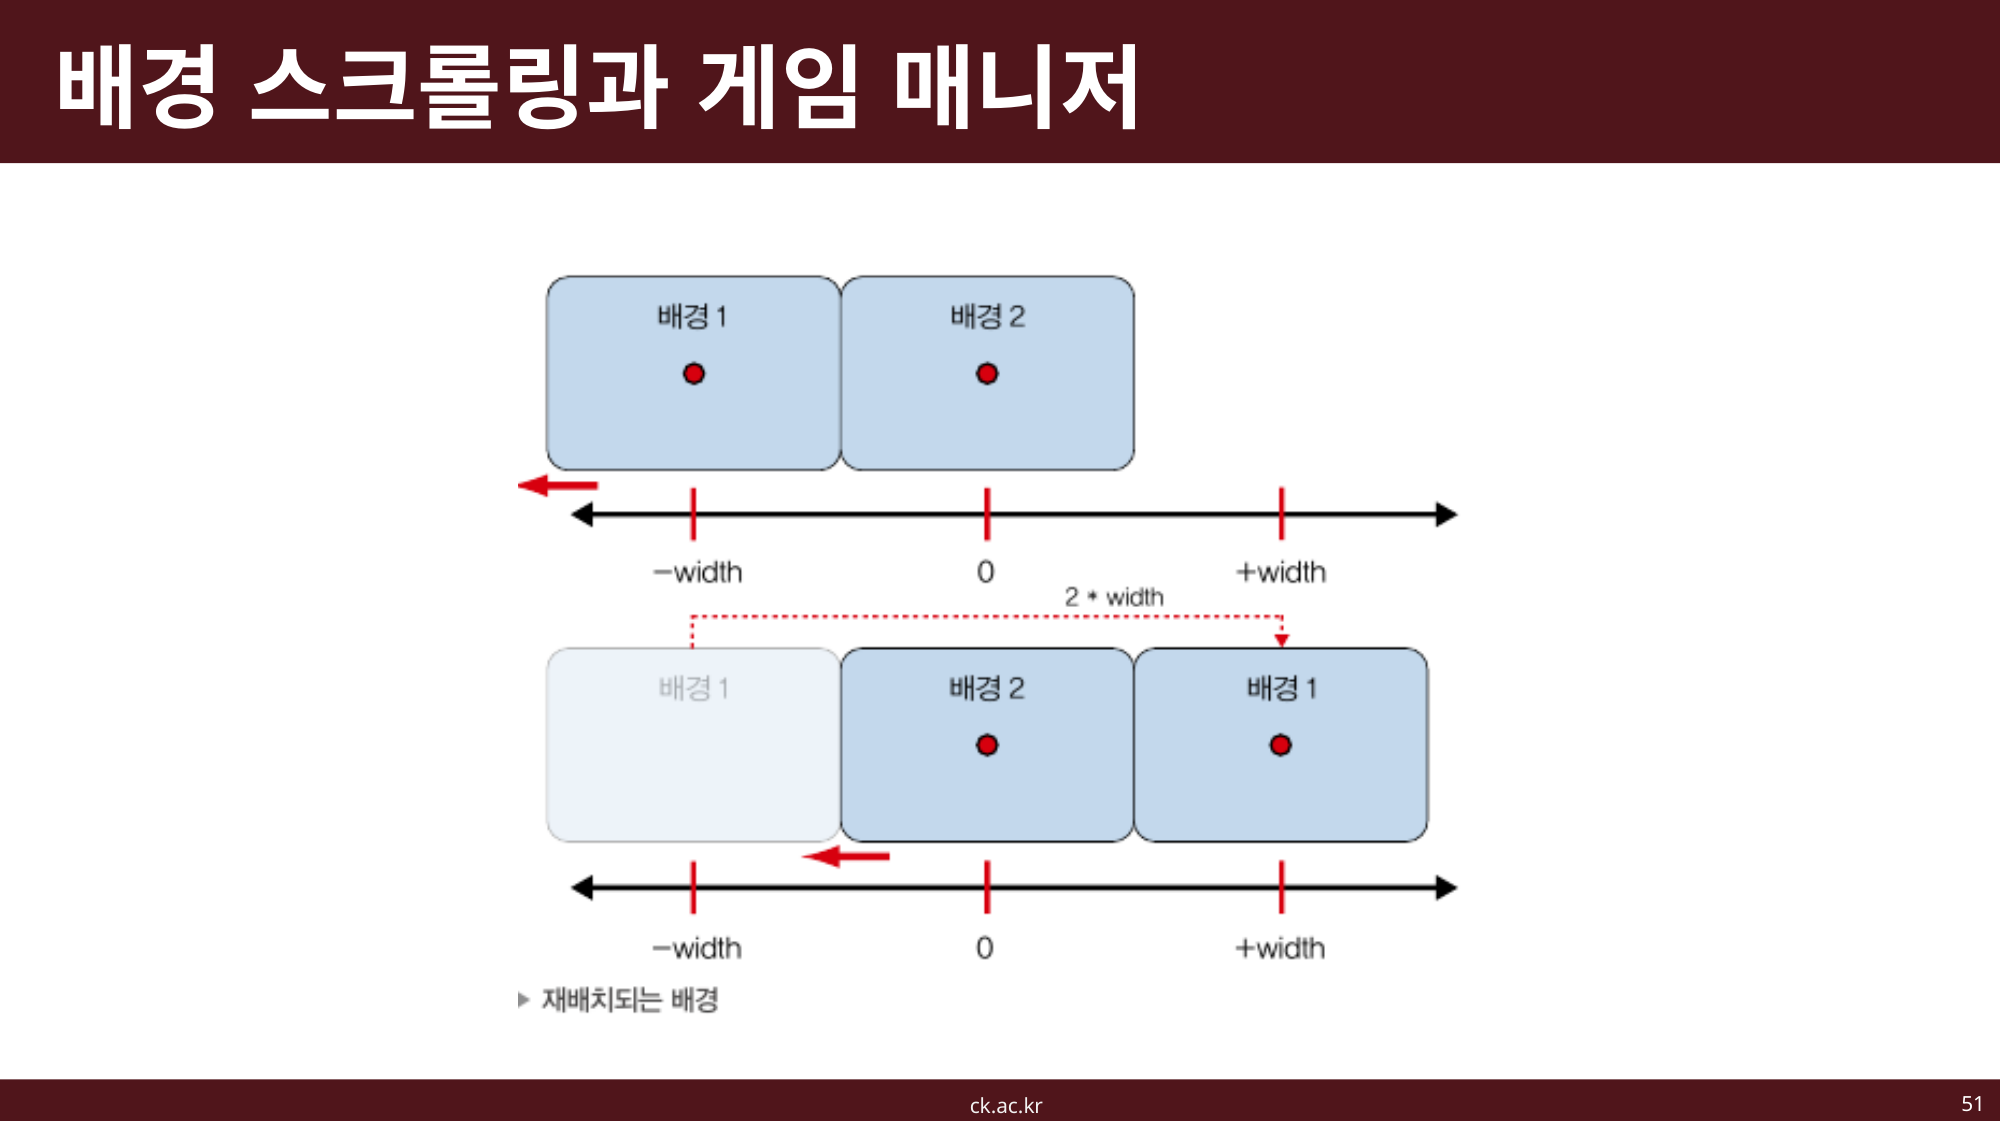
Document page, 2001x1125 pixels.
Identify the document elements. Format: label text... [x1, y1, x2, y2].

picture [518, 248, 1482, 1039]
title 배경 스크롤링과 게임 매니저 [39, 34, 1289, 149]
footer ck.ac.kr [949, 1084, 1064, 1125]
slide_number 51 [1911, 1083, 2000, 1125]
